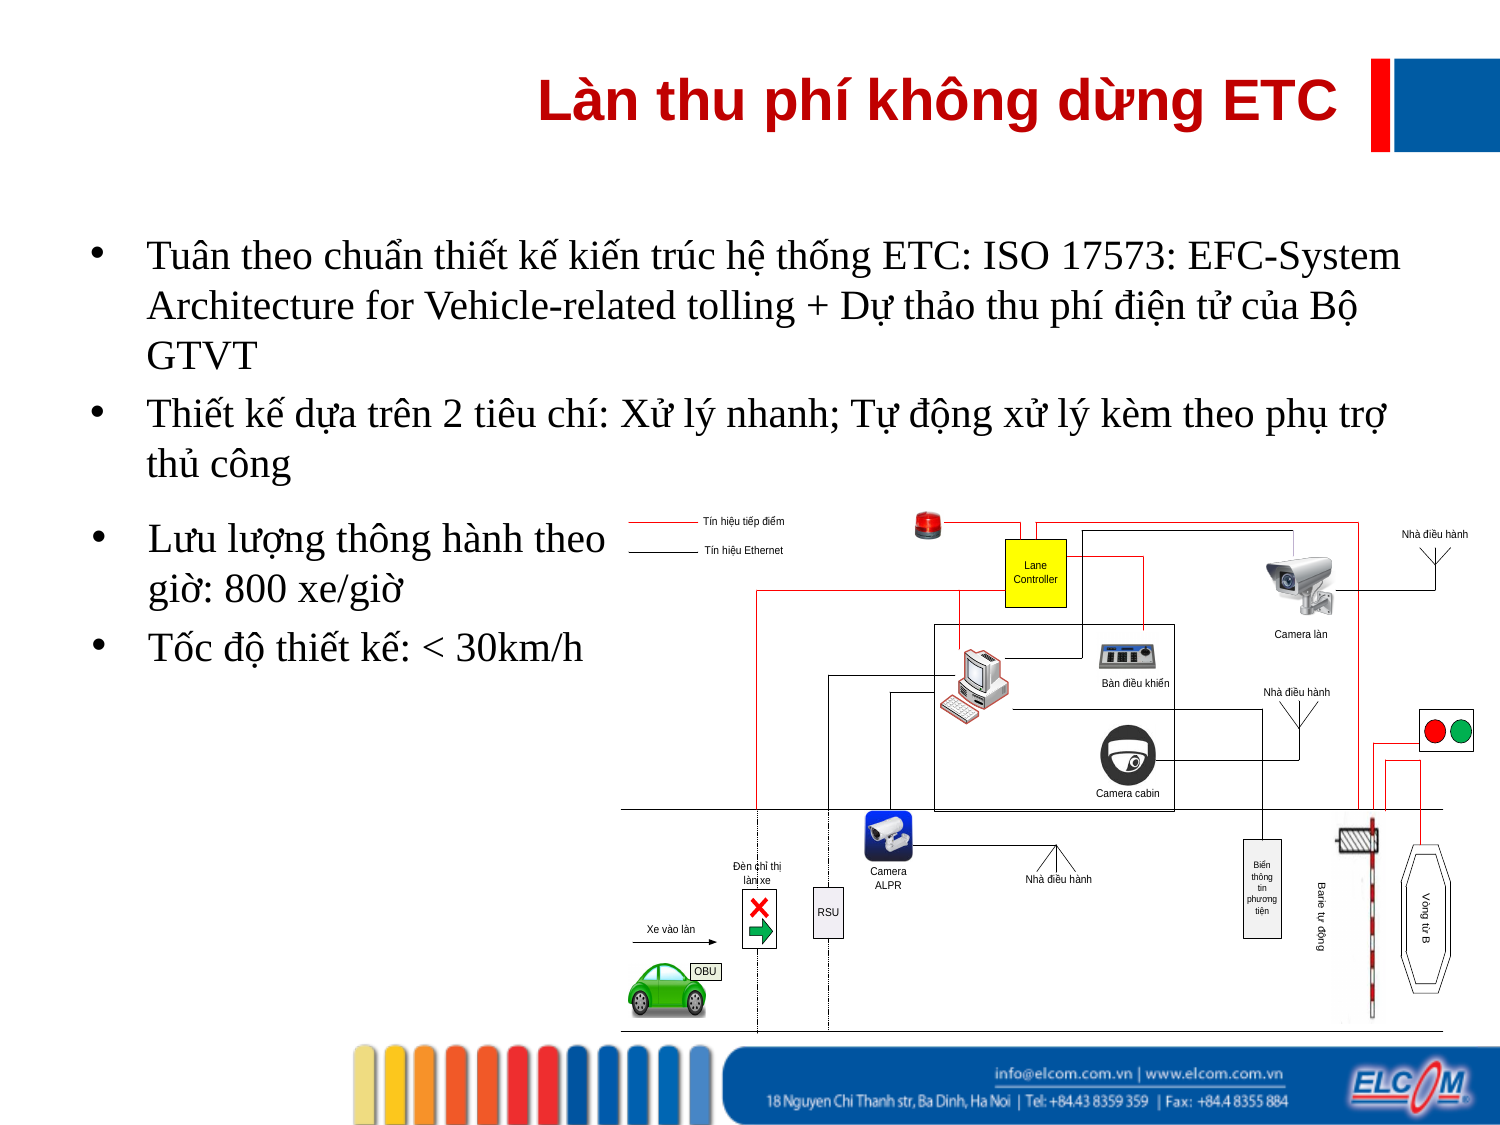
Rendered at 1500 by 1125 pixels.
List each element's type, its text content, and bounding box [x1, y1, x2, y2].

text_box Làn thu phí không dừng ETC [29, 54, 1354, 161]
picture [596, 507, 1476, 1036]
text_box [1370, 58, 1500, 153]
picture [351, 1042, 1500, 1125]
text_box Lưu lượng thông hành theo giờ: 800 xe/giờ Tốc độ thiết kế: < 30km/h [76, 503, 656, 776]
list Tuân theo chuẩn thiết kế kiến trúc hệ thống ETC: ISO 17573: EFC-System Architecture for Vehicle-related tolling + Dự thảo thu phí điện tử của Bộ GTVT Thiết kế dựa trên 2 tiêu chí: Xử lý nhanh; Tự động xử lý kèm theo phụ trợ thủ công [75, 219, 1425, 610]
